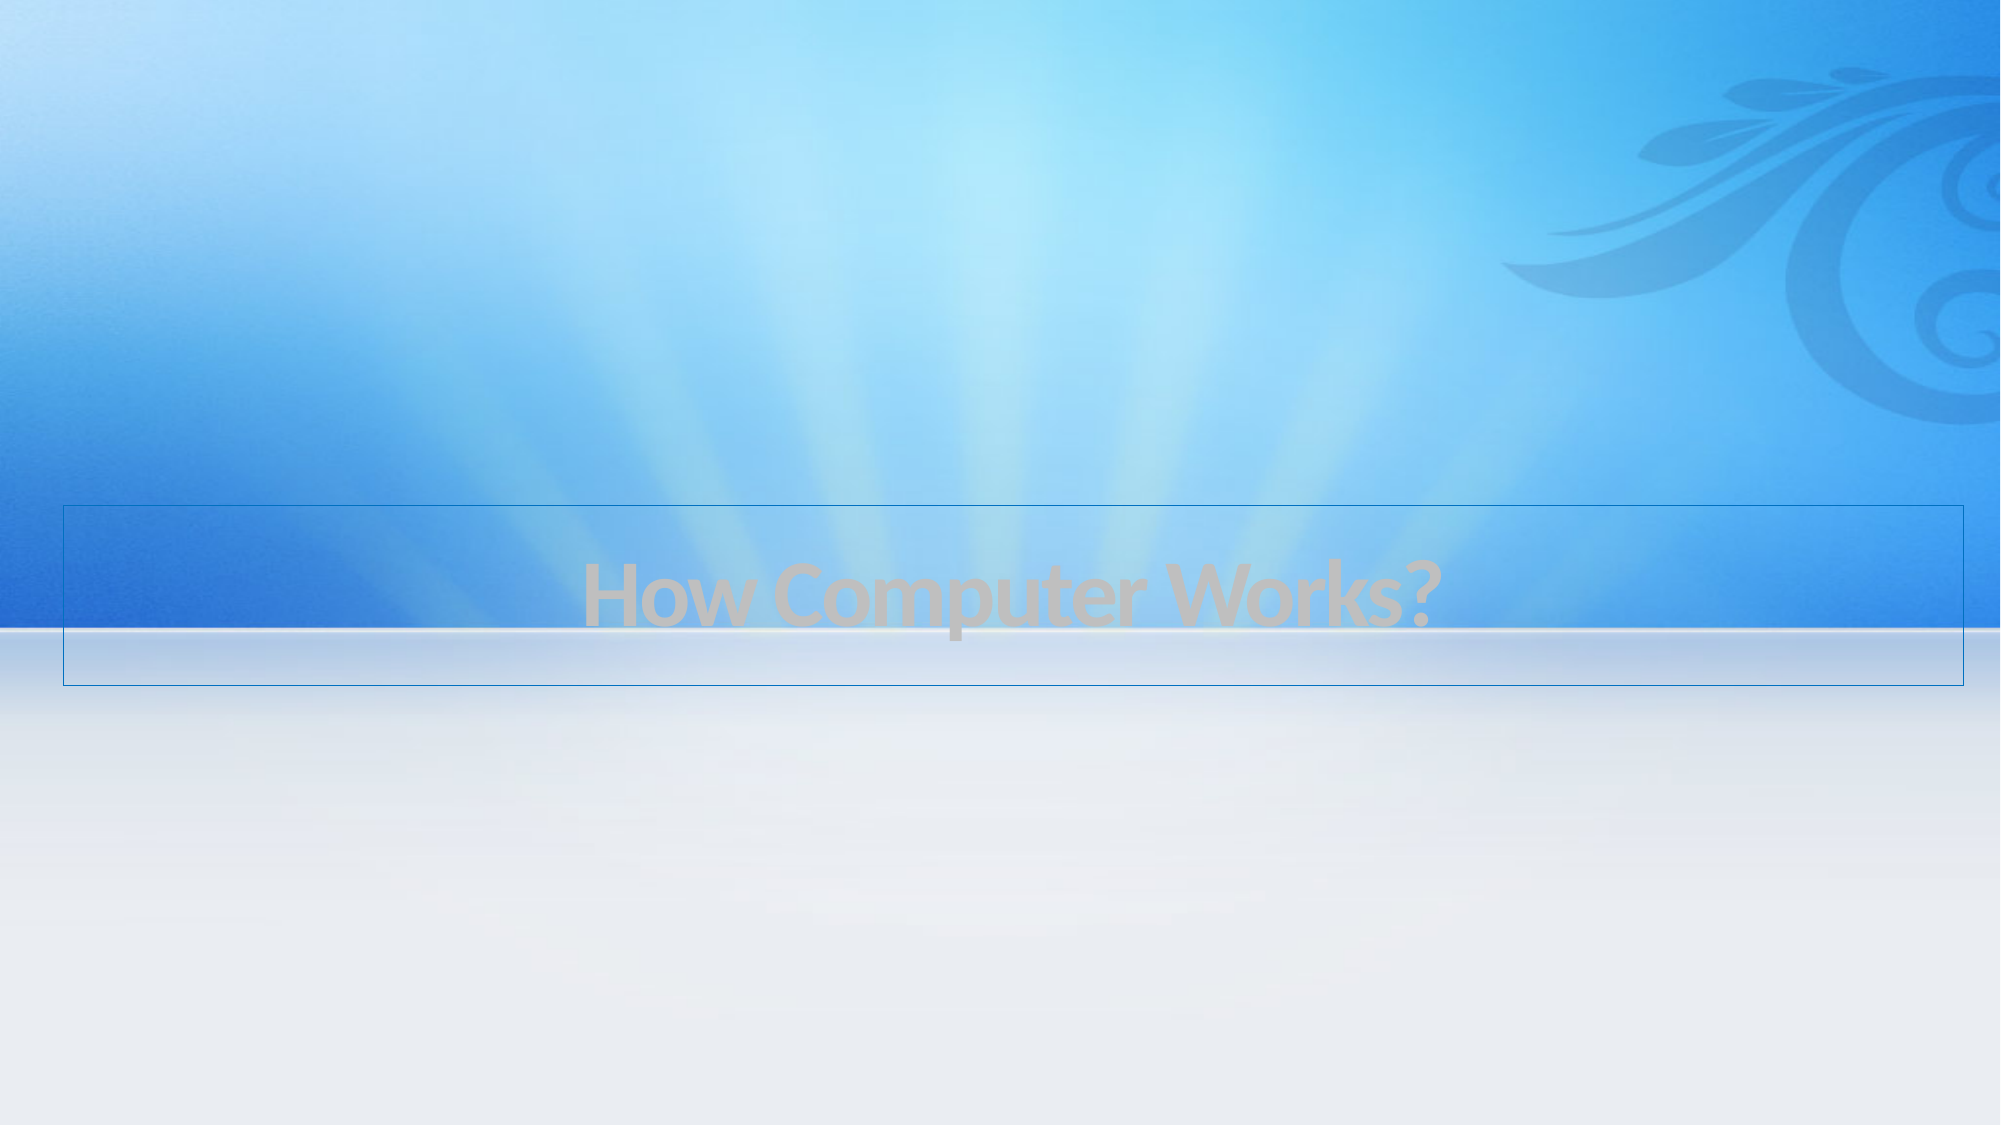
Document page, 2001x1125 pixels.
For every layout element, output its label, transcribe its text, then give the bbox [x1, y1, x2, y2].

picture [0, 0, 2001, 1125]
title How Computer Works? [63, 505, 1964, 686]
